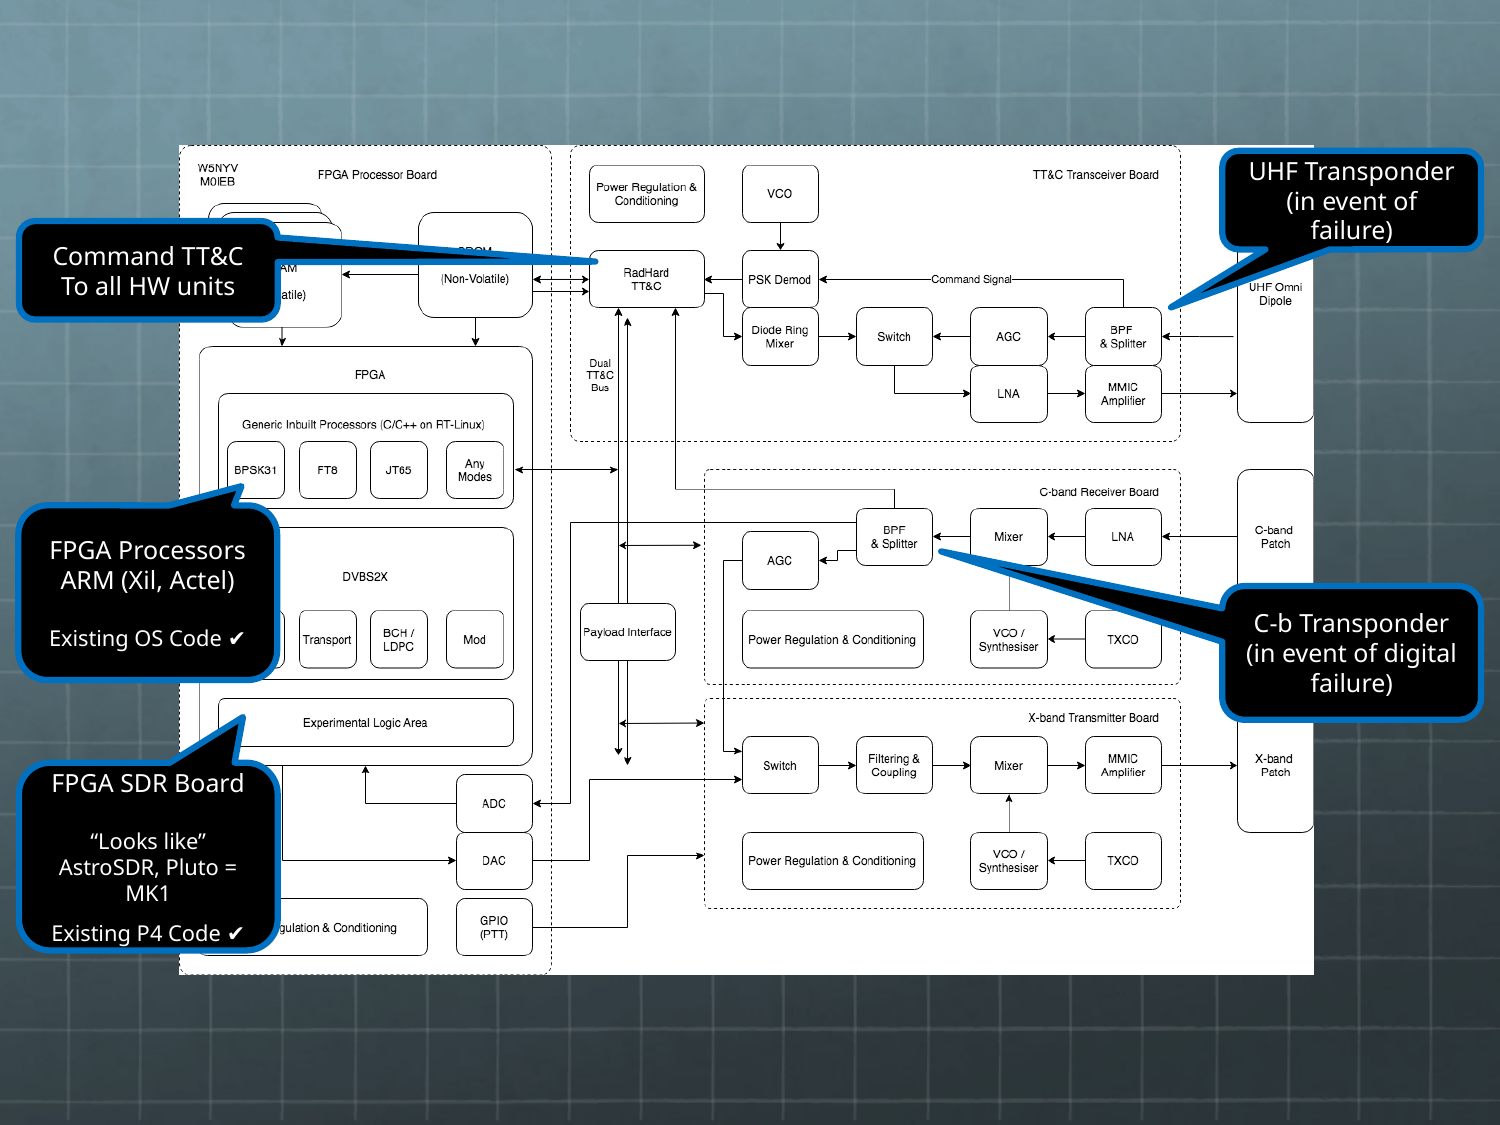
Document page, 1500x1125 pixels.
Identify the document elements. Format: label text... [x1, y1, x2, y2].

text_box UHF Transponder (in event of failure) [1382, 148, 1484, 252]
picture [0, 0, 1500, 1125]
text_box Command TT&C To all HW units [16, 218, 149, 323]
text_box FPGA Processors ARM (Xil, Actel) Existing OS Code ✔️ [15, 502, 149, 683]
text_box FPGA SDR Board “Looks like” AstroSDR, Pluto = MK1 Existing P4 Code ✔️ [16, 760, 149, 954]
text_box C-b Transponder (in event of digital failure) [1388, 583, 1484, 723]
